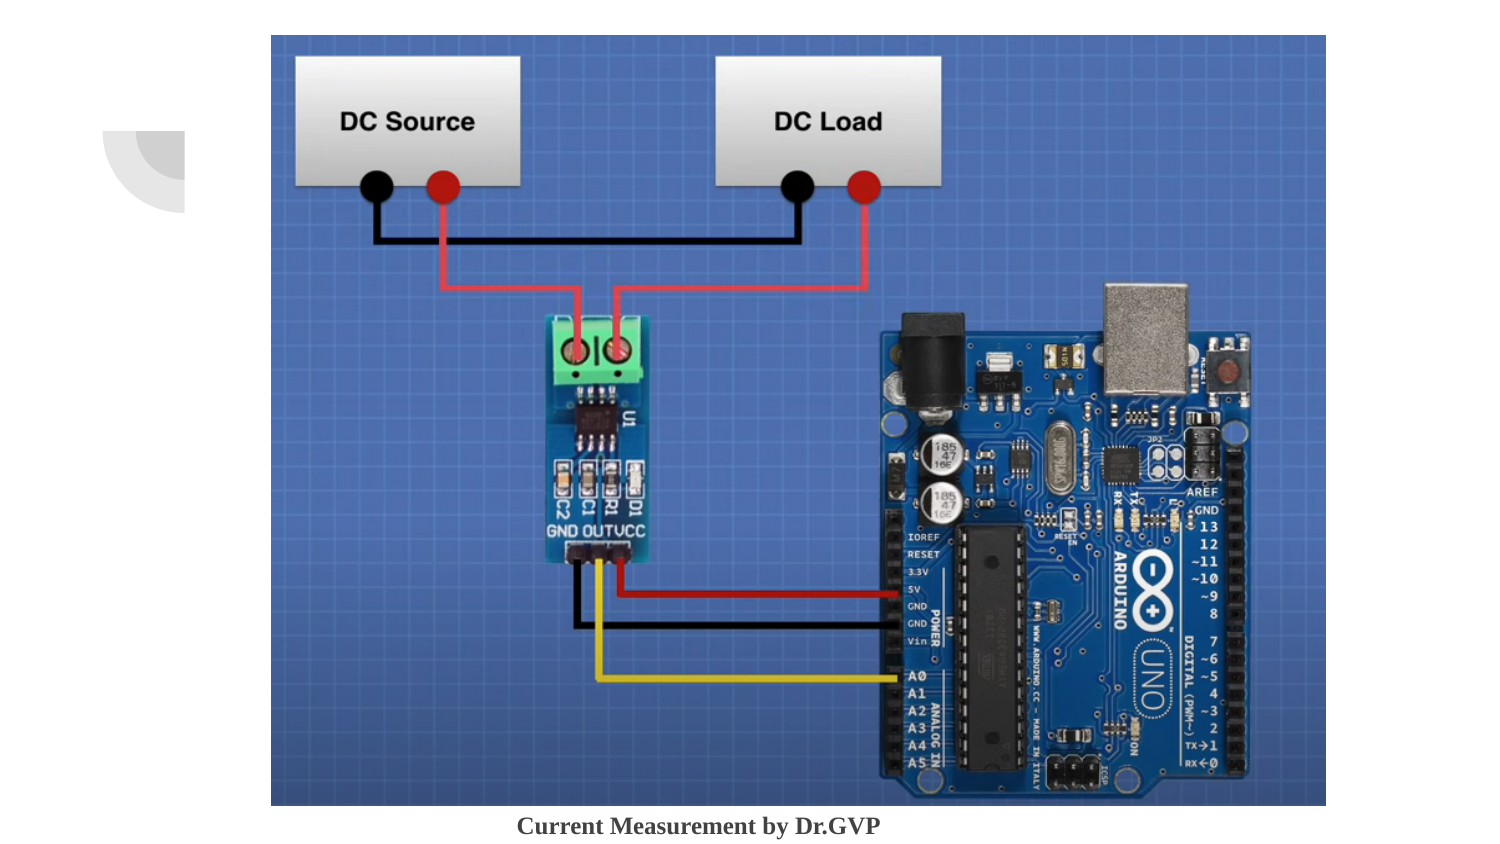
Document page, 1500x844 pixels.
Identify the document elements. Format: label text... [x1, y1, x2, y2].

text_box Current Measurement by Dr.GVP [495, 815, 988, 844]
picture [271, 34, 1326, 807]
